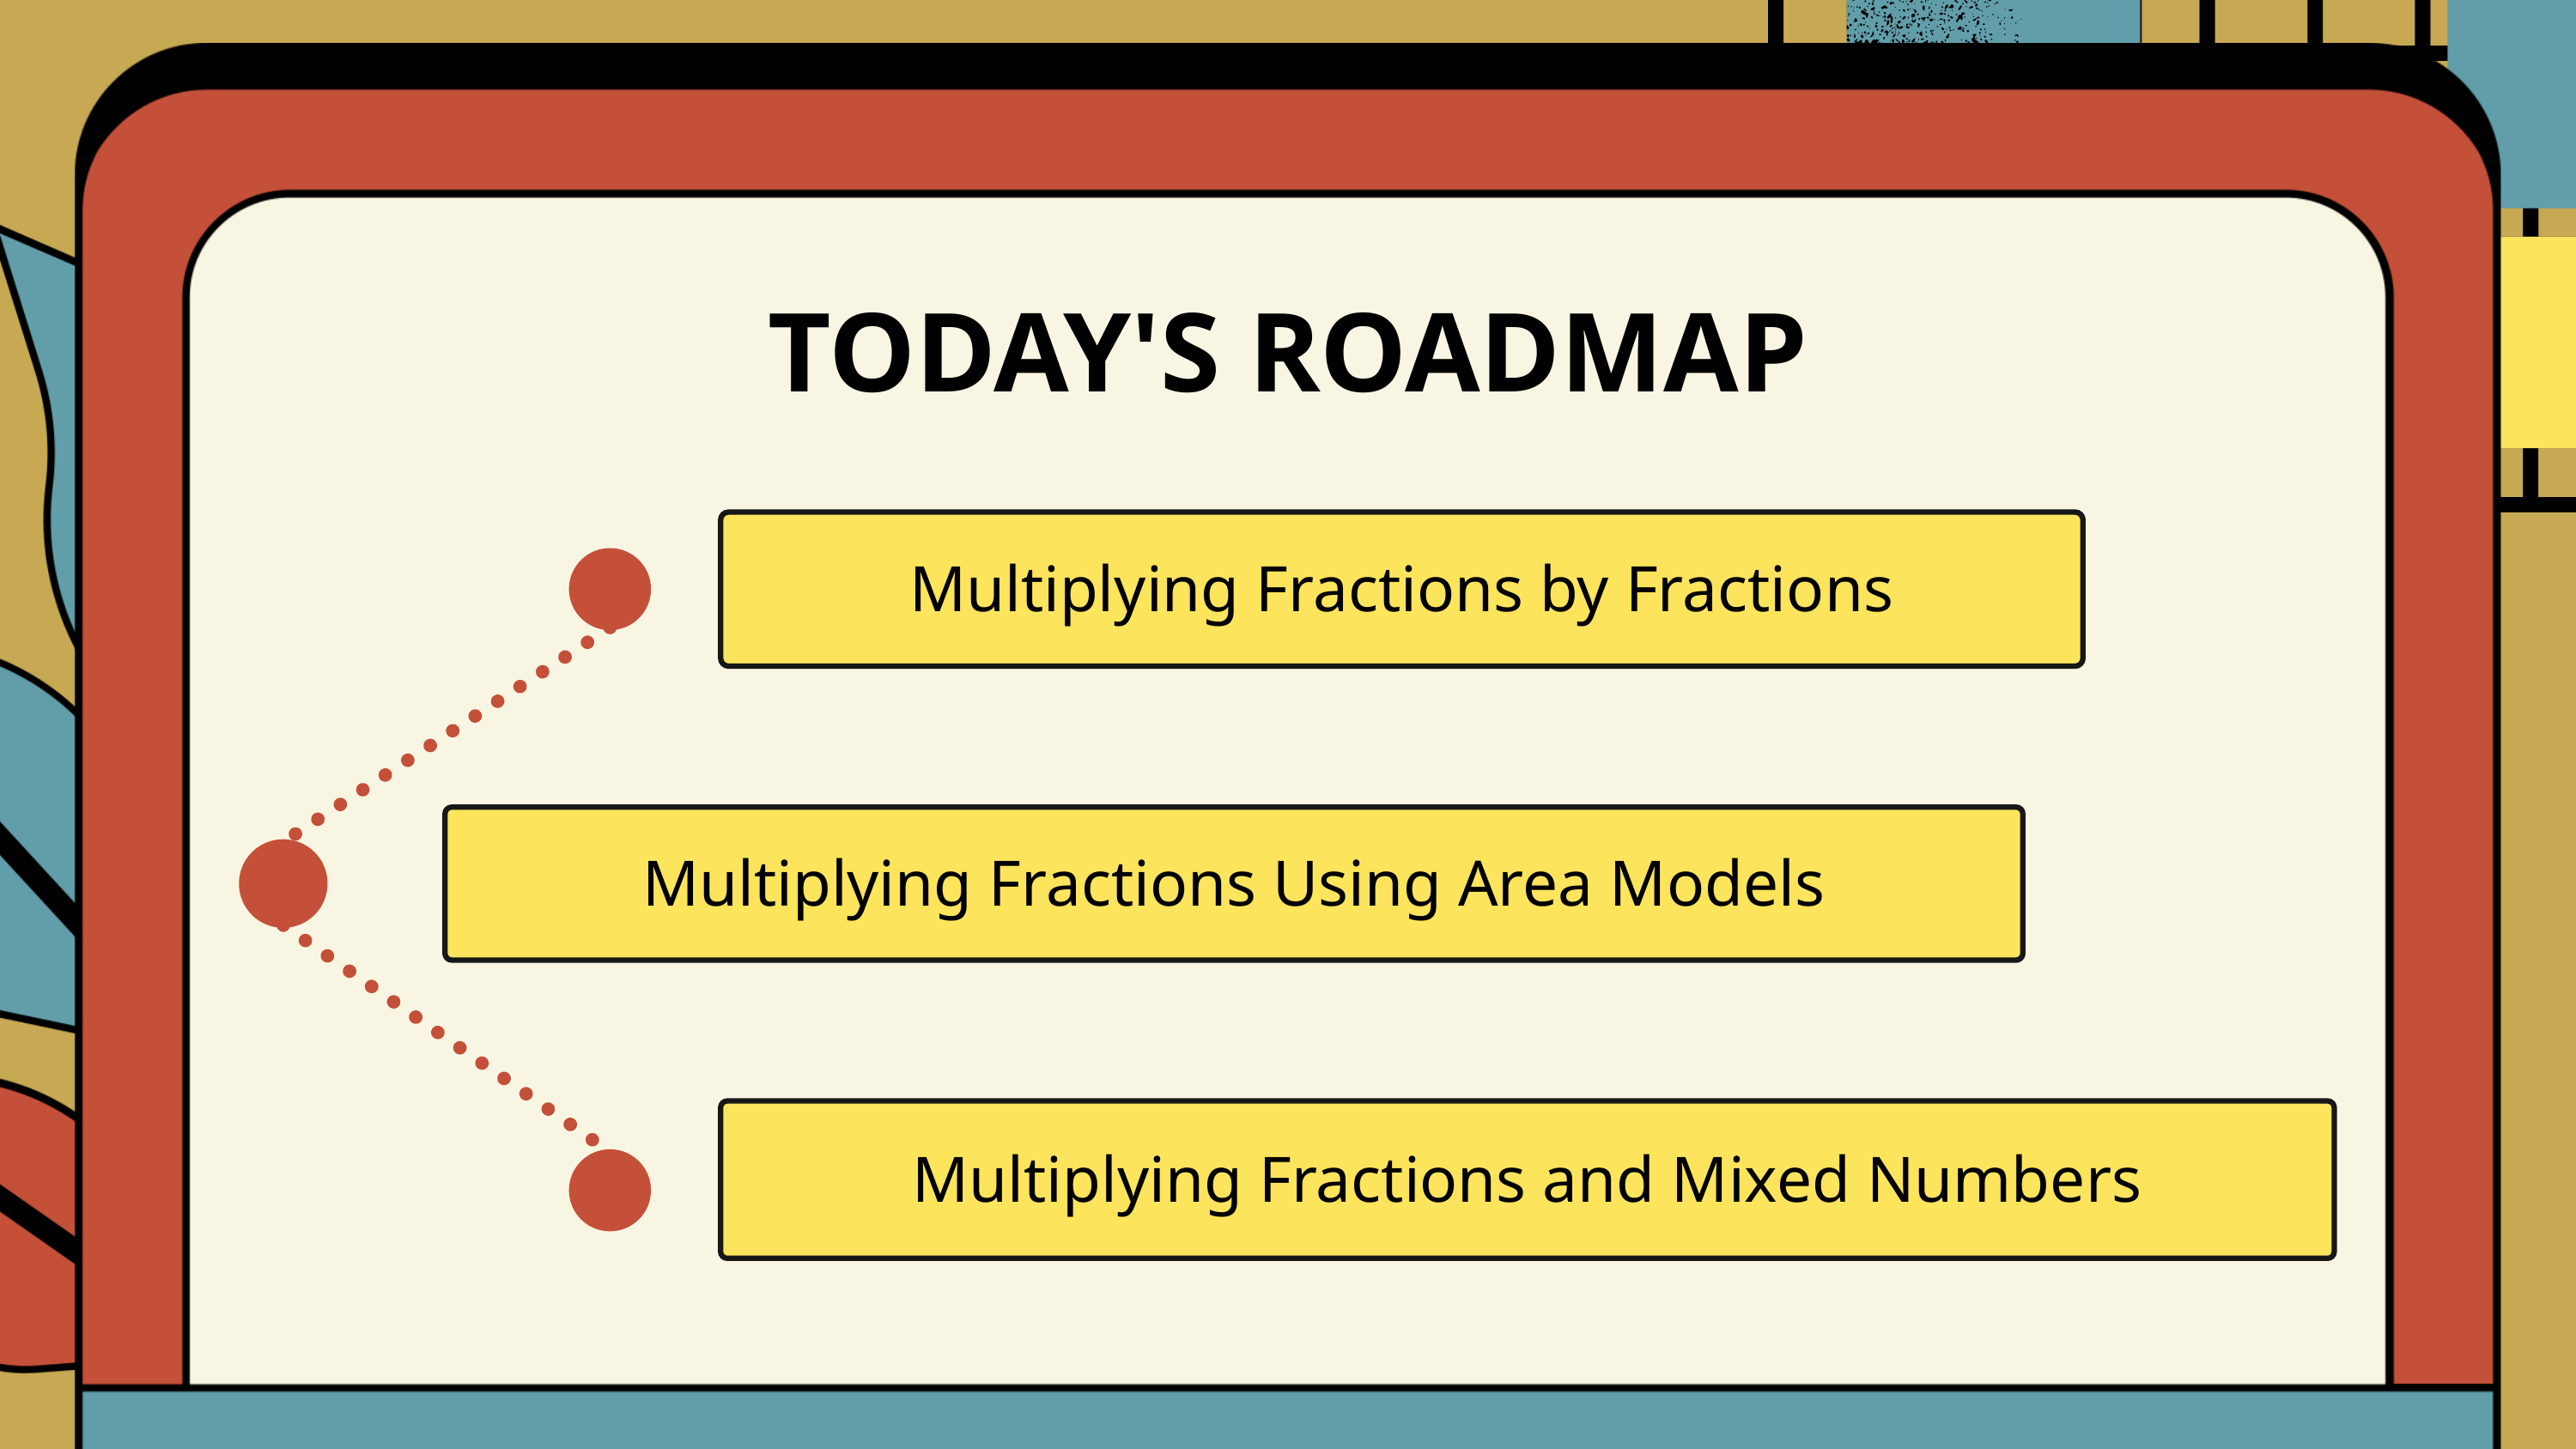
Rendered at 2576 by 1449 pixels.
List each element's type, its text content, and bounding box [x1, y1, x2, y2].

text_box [571, 1151, 649, 1229]
text_box [0, 222, 74, 1449]
text_box TODAY'S ROADMAP [416, 282, 2160, 415]
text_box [571, 550, 649, 628]
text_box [720, 1100, 2335, 1259]
text_box [1768, 0, 2576, 512]
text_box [241, 841, 325, 925]
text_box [720, 512, 2084, 667]
text_box [74, 43, 2502, 1449]
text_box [444, 806, 2024, 961]
